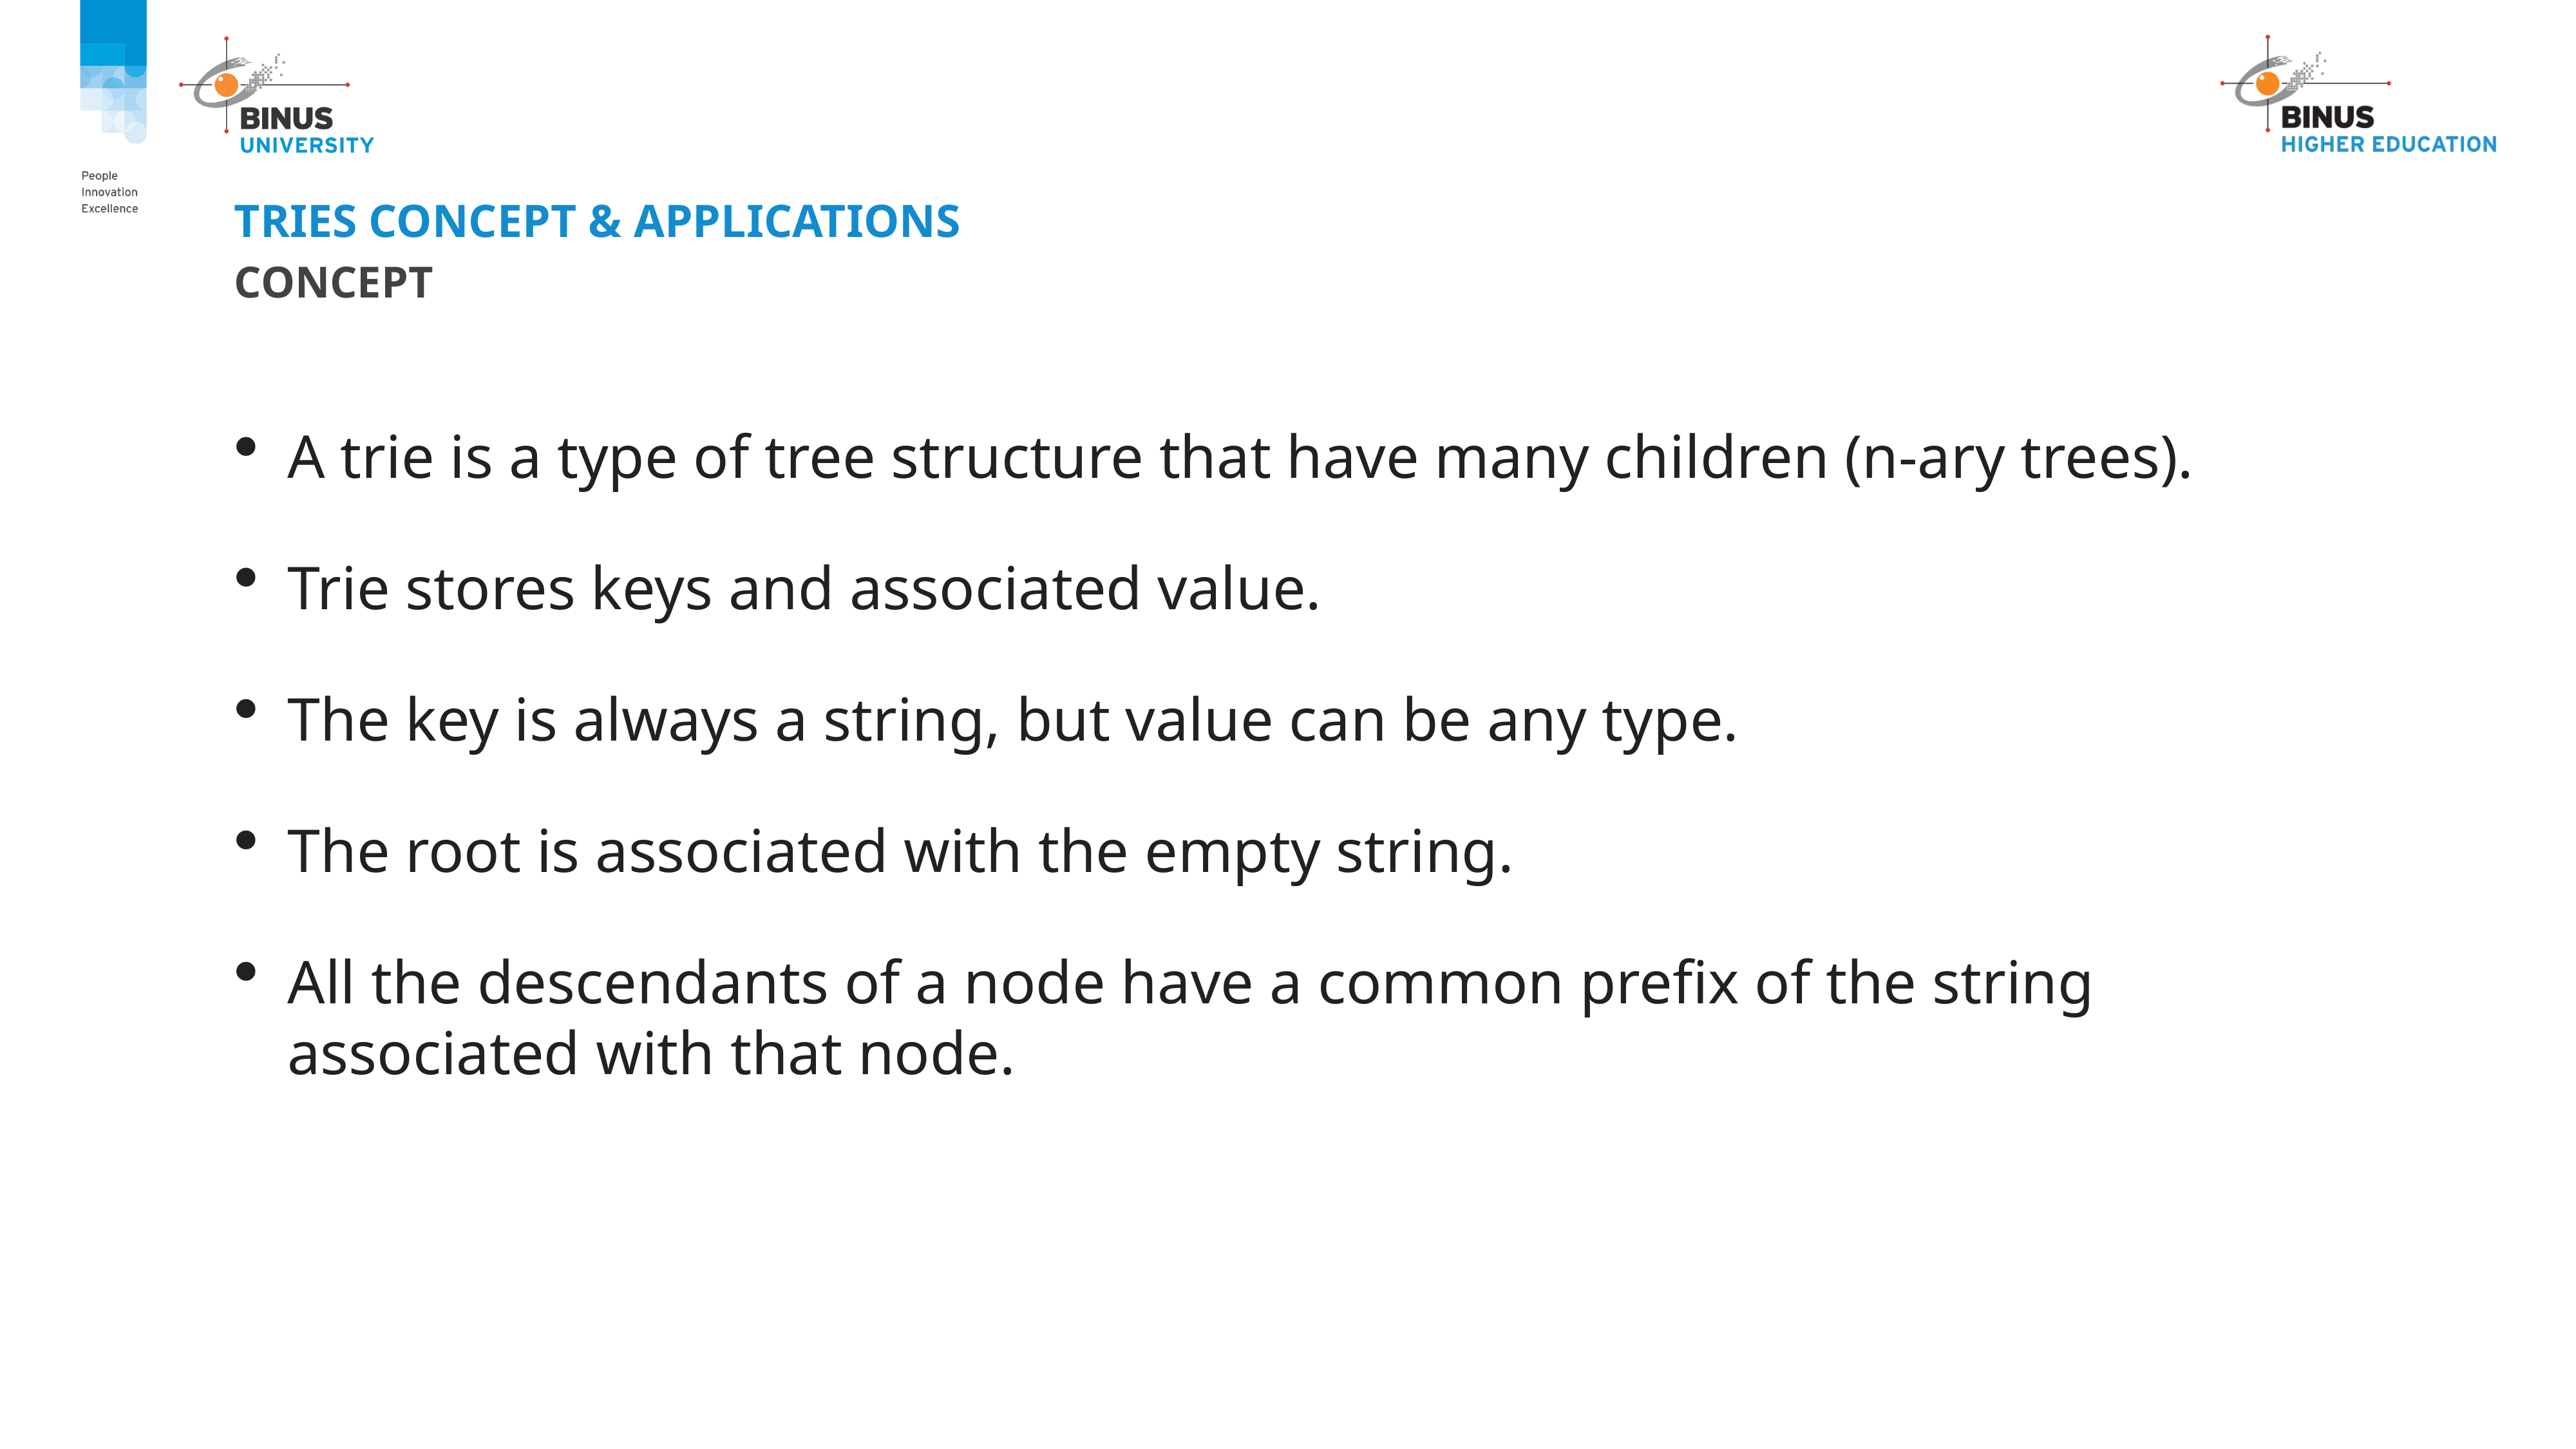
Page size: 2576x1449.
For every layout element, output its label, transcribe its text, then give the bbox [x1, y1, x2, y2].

picture [81, 146, 146, 213]
list A trie is a type of tree structure that have many children (n-ary trees). Trie stores keys and associated value. The key is always a string, but value can be any type. The root is associated with the empty string. All the descendants of a node have a common prefix of the string associated with that node. [228, 413, 2273, 1252]
picture [2199, 0, 2496, 156]
title Tries concept & applications [228, 197, 1784, 252]
picture [174, 25, 374, 161]
picture [80, 66, 147, 144]
list Concept [228, 255, 1262, 341]
